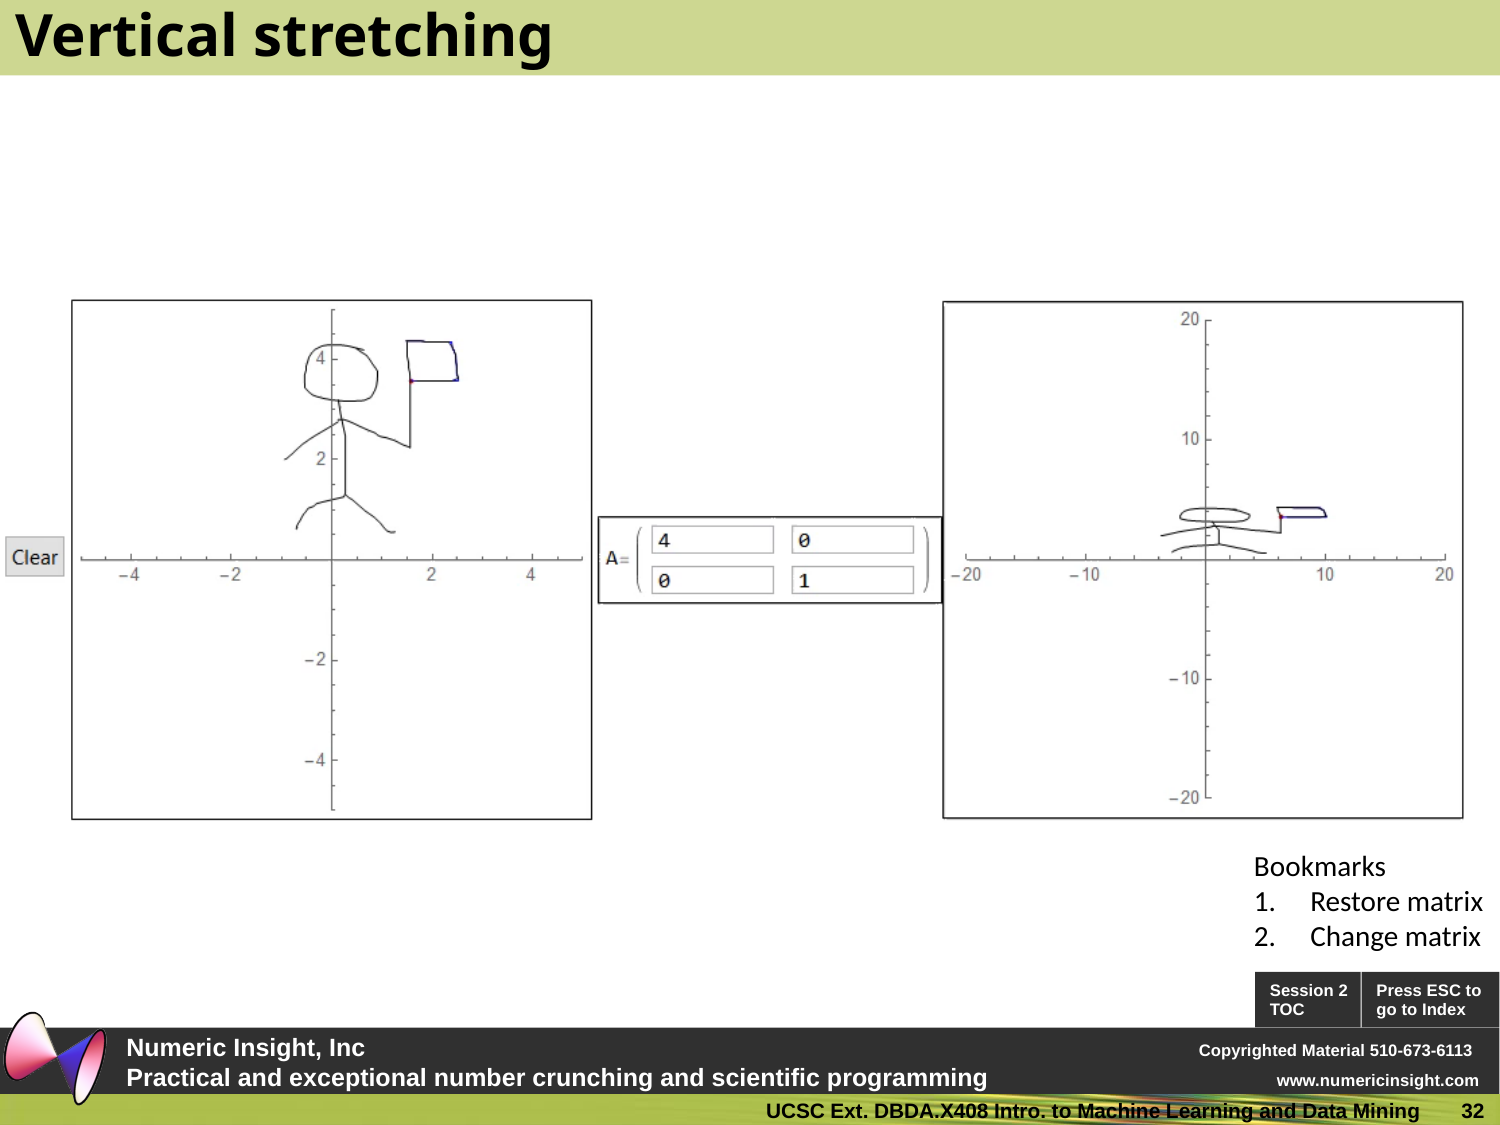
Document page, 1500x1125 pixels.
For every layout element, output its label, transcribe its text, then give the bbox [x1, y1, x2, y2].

picture [0, 1007, 1500, 1125]
title Vertical stretching [0, 0, 1500, 76]
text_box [0, 285, 1500, 840]
text_box Bookmarks Restore matrix Change matrix [1239, 840, 1499, 960]
